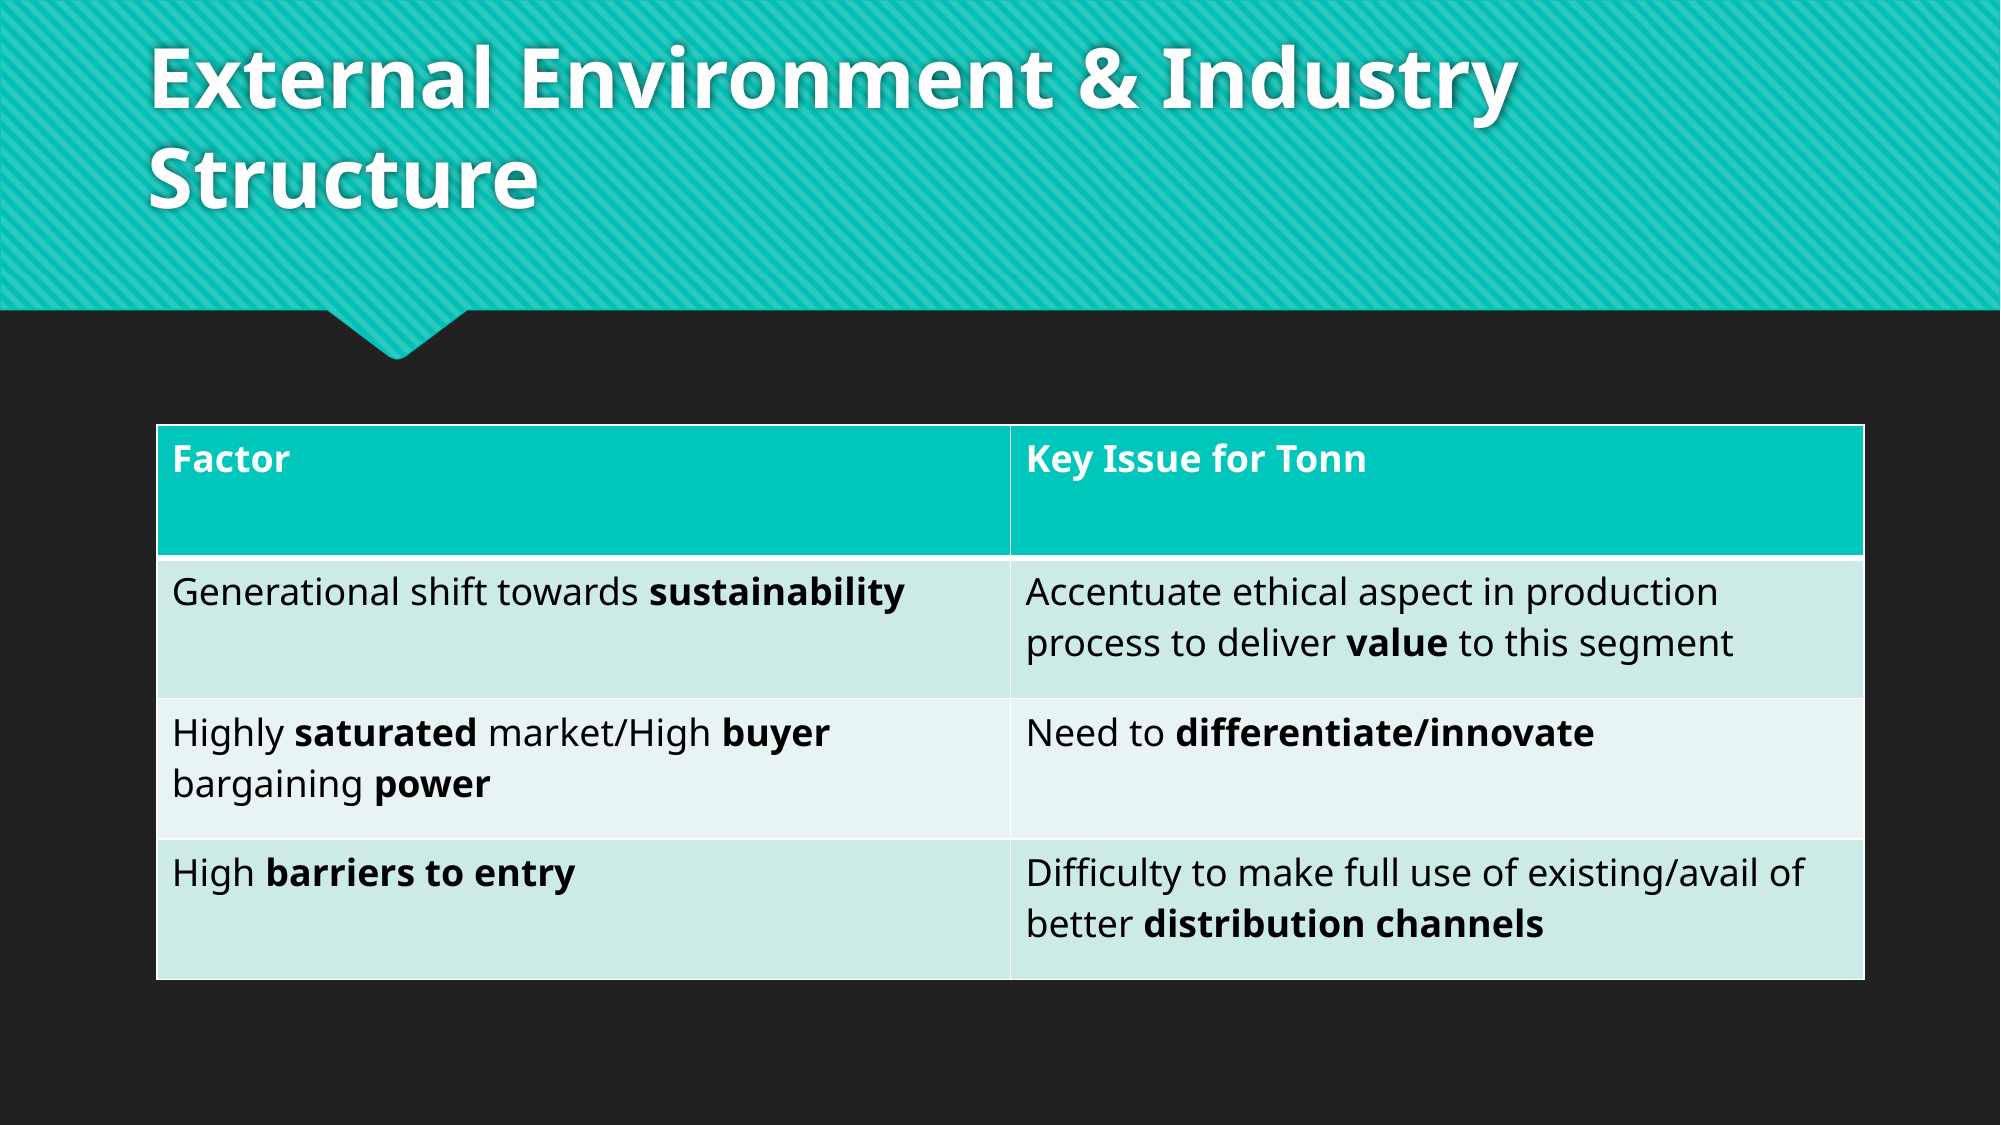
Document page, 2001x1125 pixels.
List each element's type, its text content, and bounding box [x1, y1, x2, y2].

table_cell Generational shift towards sustainability [158, 561, 1010, 698]
table_header Key Issue for Tonn [1011, 426, 1863, 555]
table_cell Difficulty to make full use of existing/avail of better distribution channels [1011, 840, 1863, 979]
title External Environment & Industry Structure [132, 73, 1868, 233]
table_cell Highly saturated market/High buyer bargaining power [158, 699, 1010, 838]
table_cell Accentuate ethical aspect in production process to deliver value to this segment [1011, 561, 1863, 698]
table_header Factor [158, 426, 1010, 555]
table_cell High barriers to entry [158, 840, 1010, 979]
table_cell Need to differentiate/innovate [1011, 699, 1863, 838]
